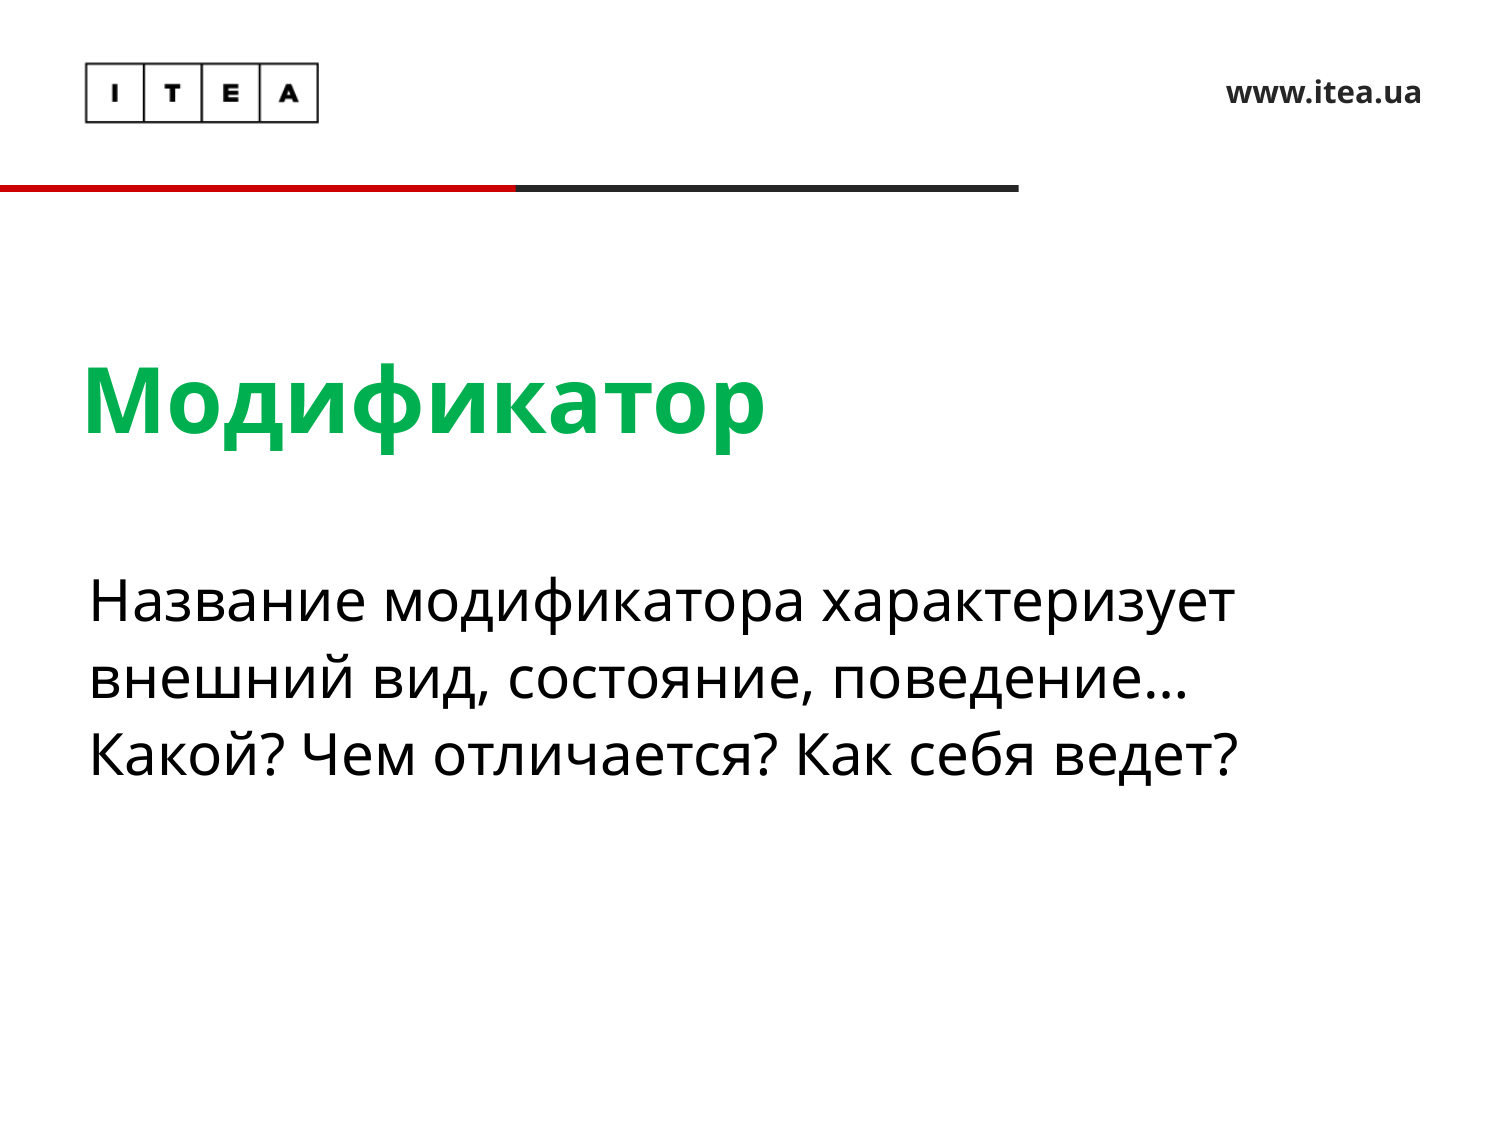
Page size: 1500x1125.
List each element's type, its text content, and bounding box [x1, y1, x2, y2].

text_box www.itea.ua [1172, 66, 1477, 115]
picture [57, 49, 344, 133]
text_box [516, 185, 1019, 192]
list Название модификатора характеризует внешний вид, состояние, поведение… Какой? Чем отличается? Как себя ведет? [74, 549, 1416, 1036]
text_box [0, 185, 516, 192]
title Модификатор [65, 323, 1425, 421]
